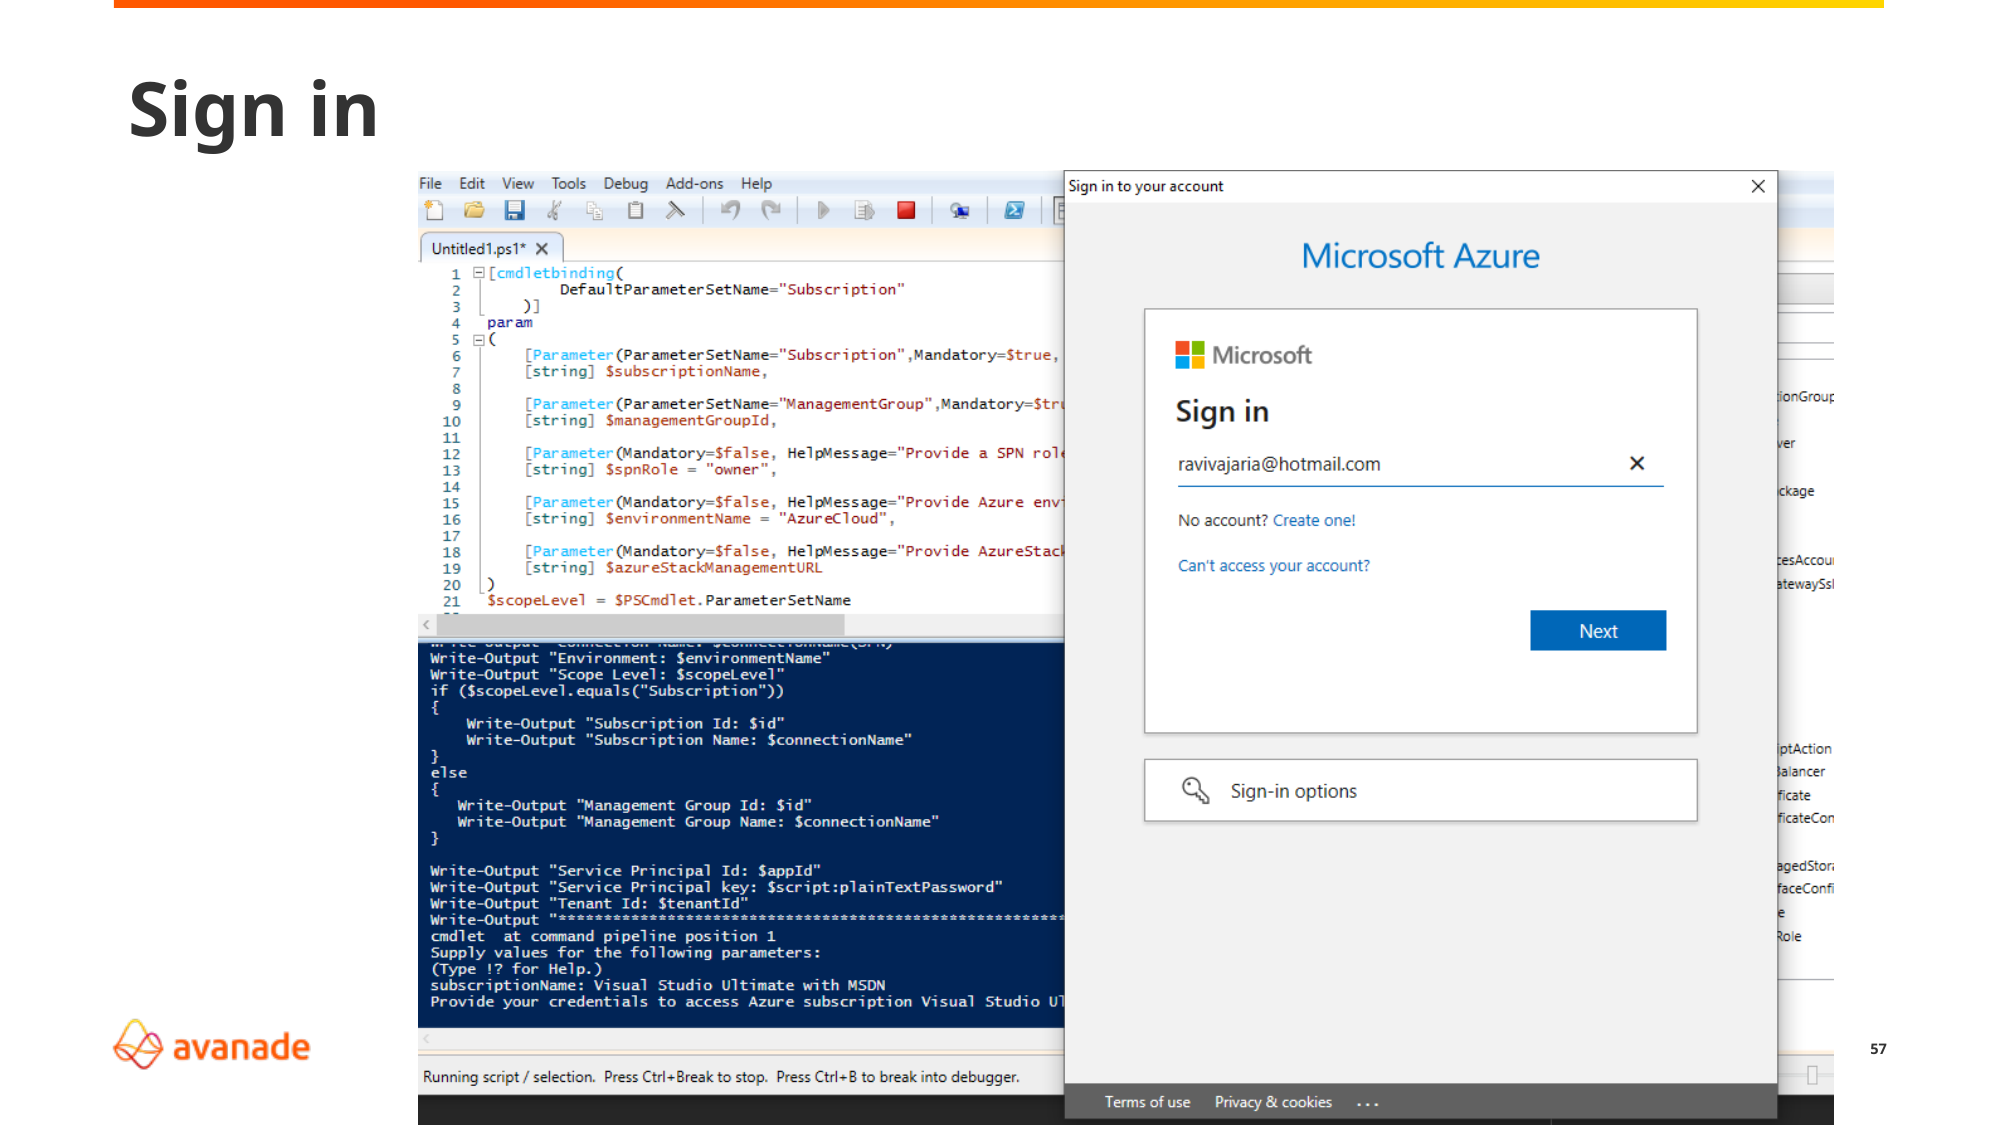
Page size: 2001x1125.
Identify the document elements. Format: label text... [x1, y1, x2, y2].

title Sign in [113, 64, 1883, 228]
picture [418, 170, 1834, 1125]
picture [93, 999, 339, 1090]
